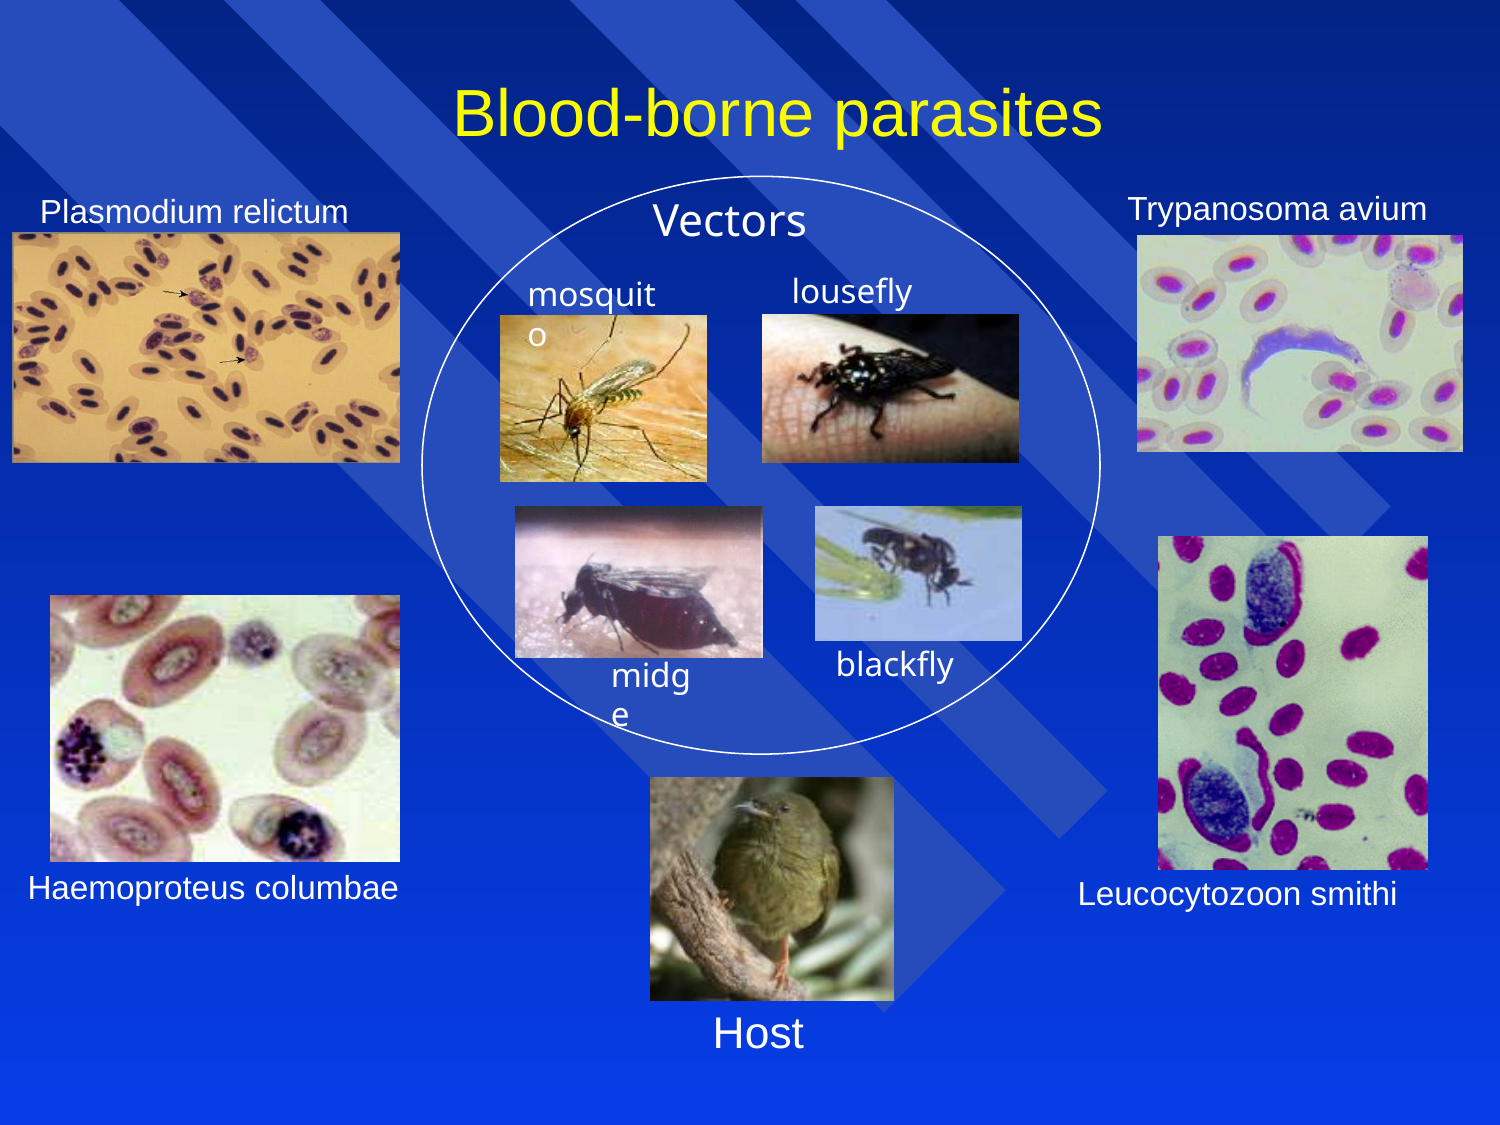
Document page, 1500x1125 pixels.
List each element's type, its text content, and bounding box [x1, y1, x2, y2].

picture [649, 777, 894, 1001]
picture [1157, 536, 1428, 870]
text_box Haemoproteus columbae [12, 858, 419, 914]
picture [49, 595, 401, 862]
text_box Vectors [637, 184, 678, 196]
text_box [762, 262, 1019, 463]
text_box [422, 176, 1101, 755]
text_box Plasmodium relictum [24, 182, 368, 230]
text_box Leucocytozoon smithi [1062, 864, 1417, 920]
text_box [515, 506, 763, 702]
text_box Host [697, 1010, 820, 1065]
picture [12, 231, 401, 463]
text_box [499, 265, 707, 482]
picture [1137, 235, 1463, 452]
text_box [815, 506, 1023, 691]
text_box Trypanosoma avium [1112, 180, 1447, 235]
text_box Blood-borne parasites [437, 61, 1126, 157]
